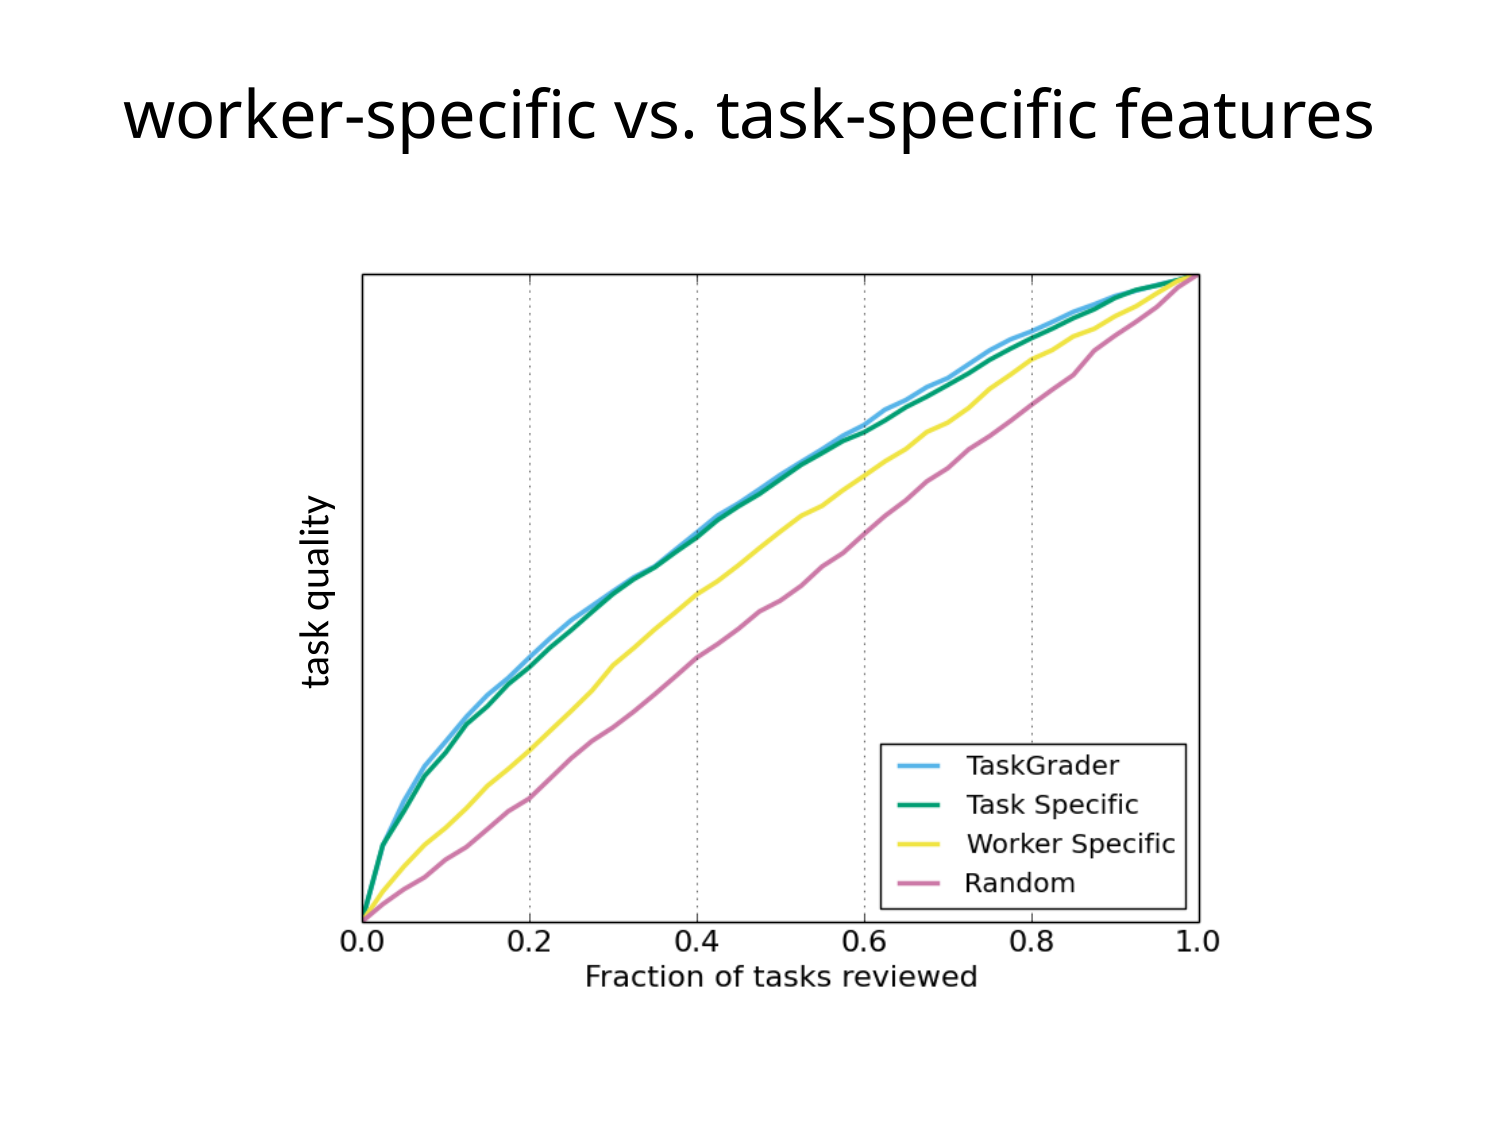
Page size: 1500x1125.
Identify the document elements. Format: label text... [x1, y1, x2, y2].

text_box worker-specific vs. task-specific features [74, 45, 1425, 179]
picture [227, 193, 1307, 1004]
